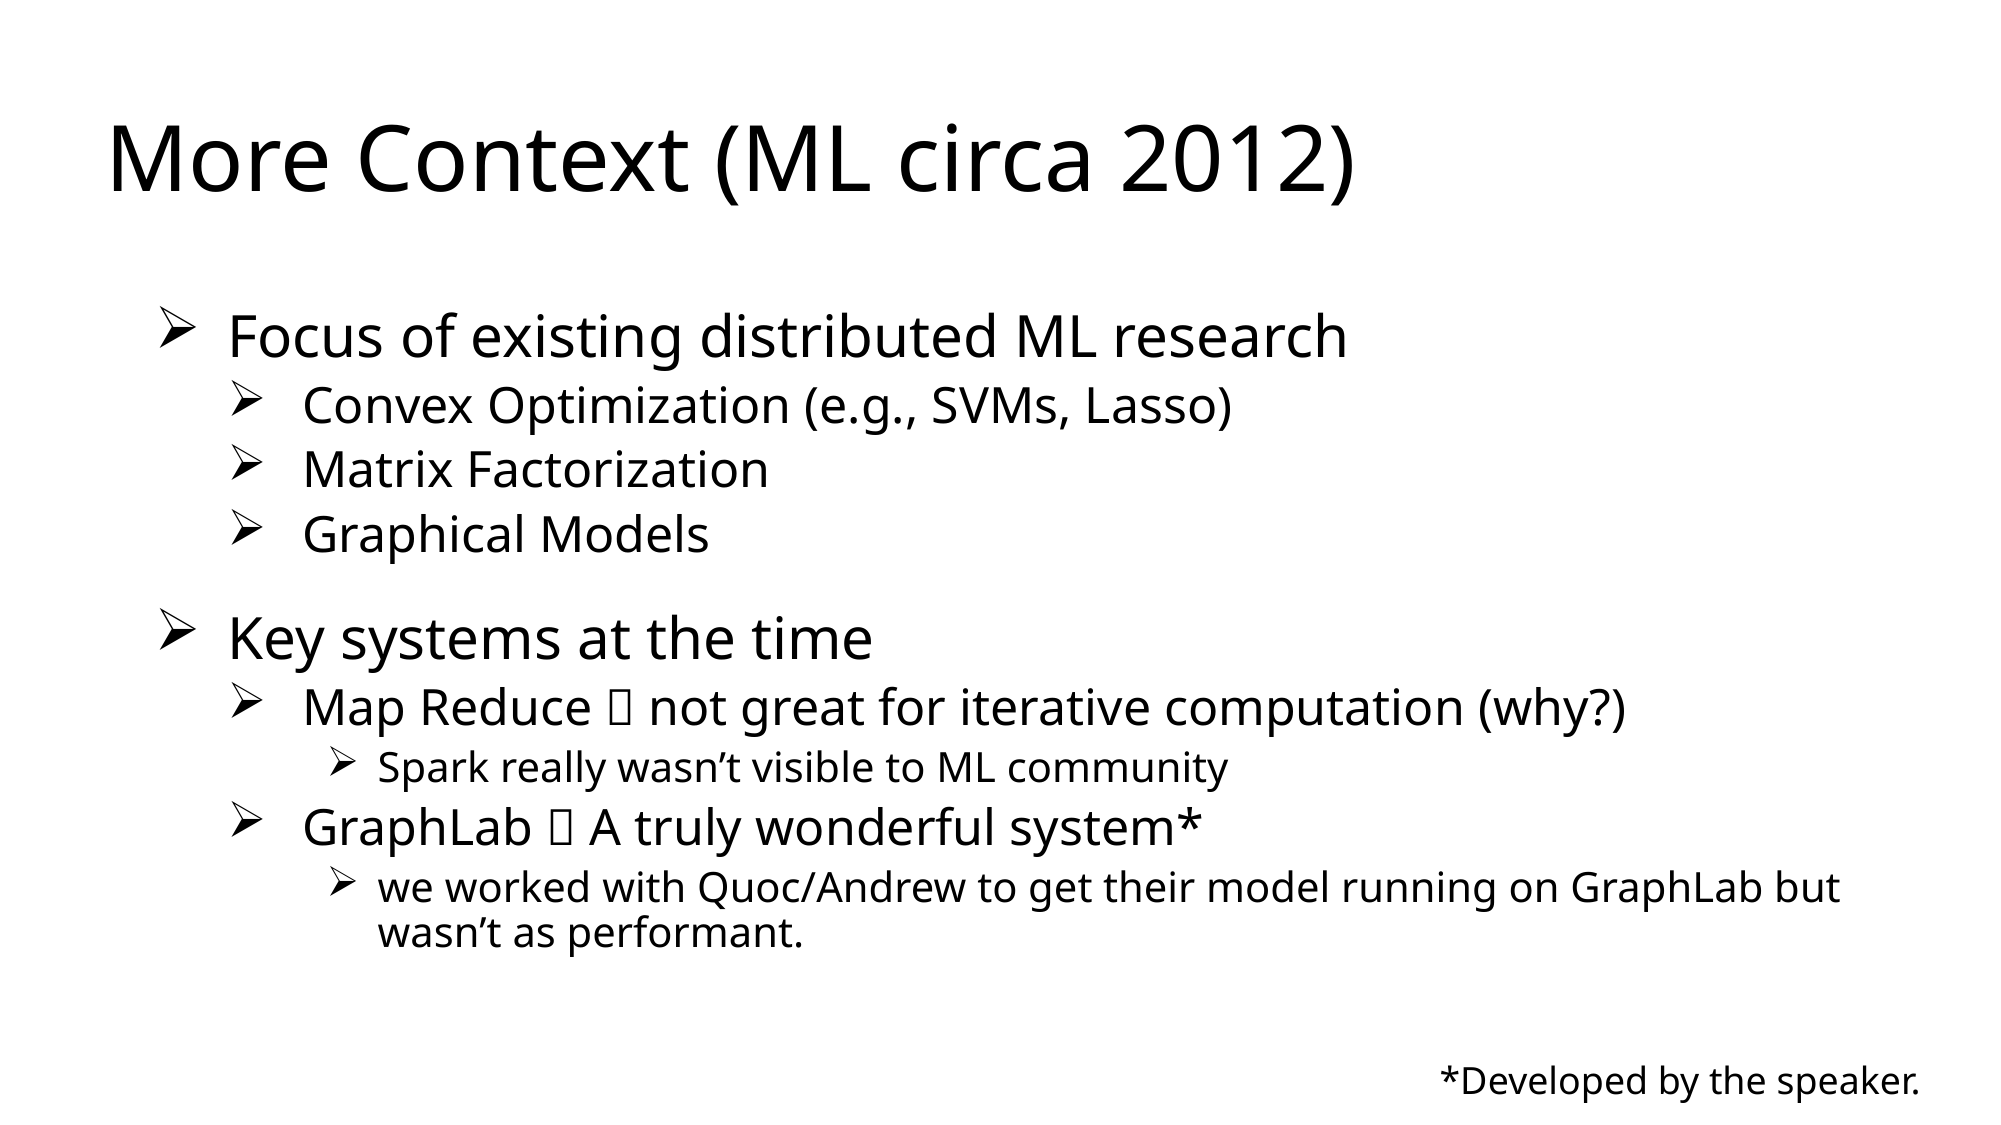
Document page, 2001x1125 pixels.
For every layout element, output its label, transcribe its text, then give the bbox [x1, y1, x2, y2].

list Focus of existing distributed ML research Convex Optimization (e.g., SVMs, Lasso) Matrix Factorization Graphical Models Key systems at the time Map Reduce  not great for iterative computation (why?) Spark really wasn’t visible to ML community GraphLab  A truly wonderful system* we worked with Quoc/Andrew to get their model running on GraphLab but wasn’t as performant. [137, 299, 1863, 1014]
text_box *Developed by the speaker. [1424, 1049, 1936, 1110]
title More Context (ML circa 2012) [90, 52, 1863, 271]
